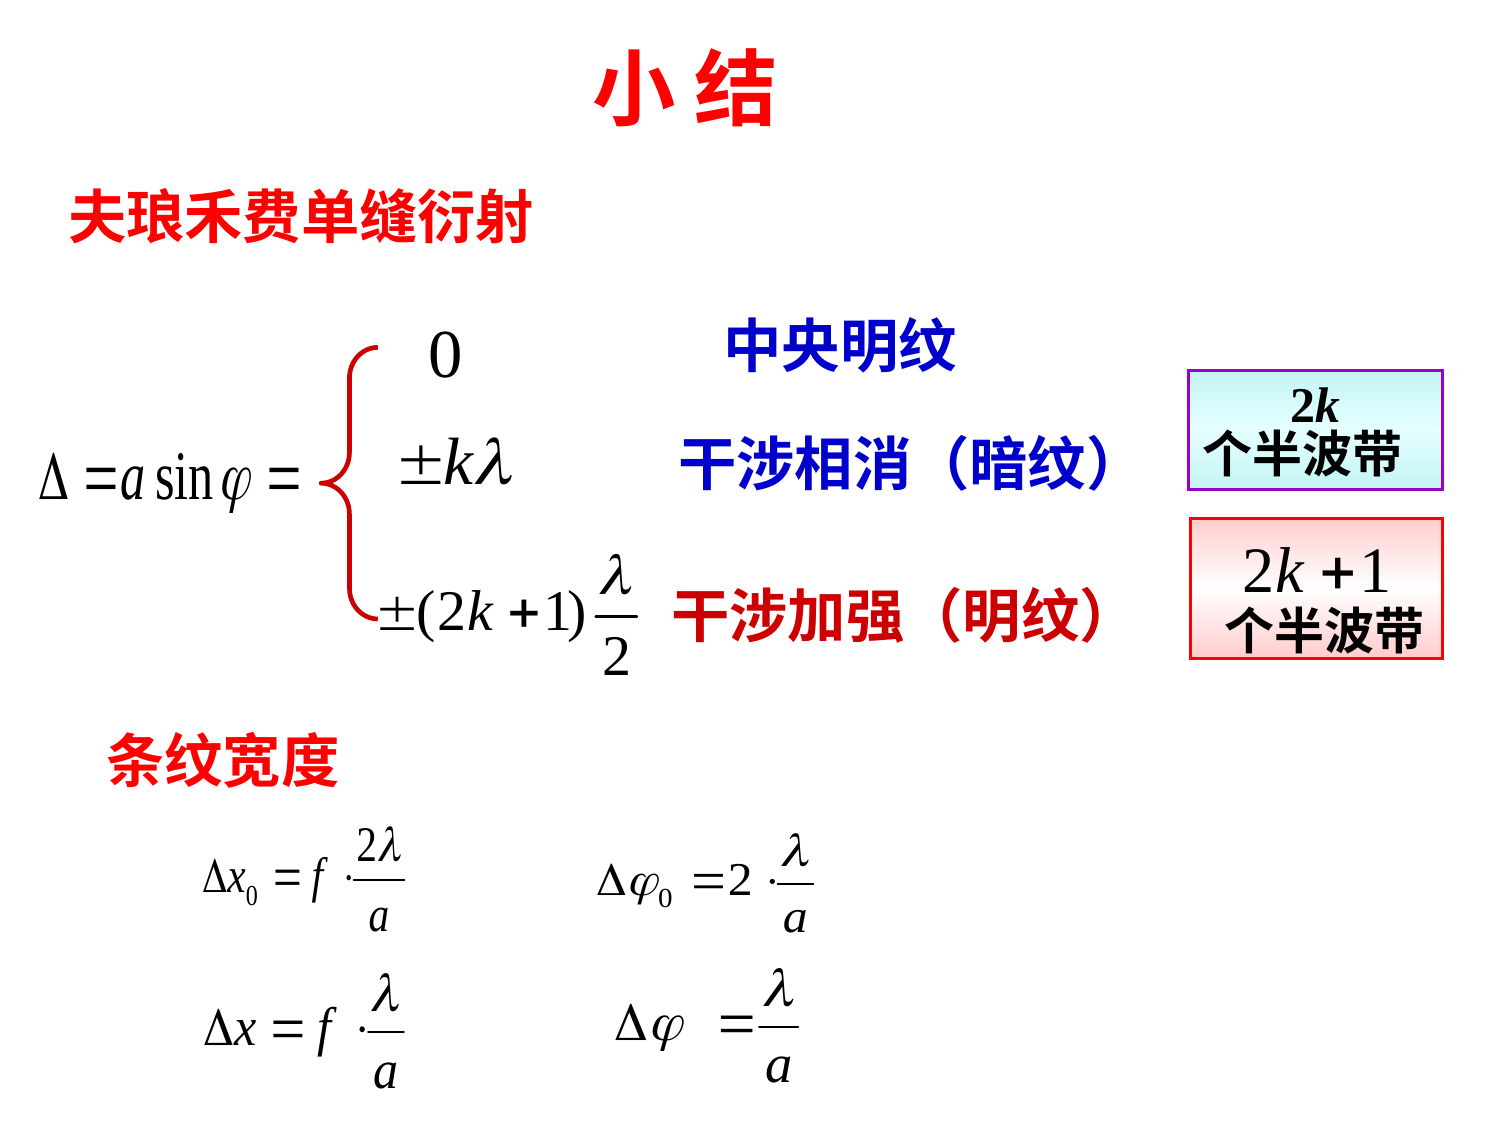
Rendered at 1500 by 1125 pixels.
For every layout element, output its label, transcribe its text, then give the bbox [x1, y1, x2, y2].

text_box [195, 813, 414, 943]
text_box 2k 个半波带 [1188, 370, 1443, 490]
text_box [588, 821, 826, 943]
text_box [606, 954, 812, 1096]
text_box 条纹宽度 [64, 716, 355, 801]
text_box 中央明纹 [708, 302, 1032, 387]
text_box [30, 435, 300, 529]
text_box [383, 423, 525, 502]
text_box 干涉加强（明纹） [657, 571, 1124, 657]
text_box 干涉相消（暗纹） [663, 419, 1160, 505]
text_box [418, 314, 477, 395]
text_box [365, 539, 651, 689]
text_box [1129, 518, 1500, 670]
text_box 小 结 [577, 28, 793, 144]
text_box [321, 347, 378, 613]
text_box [195, 959, 414, 1101]
text_box 夫琅禾费单缝衍射 [26, 173, 549, 258]
